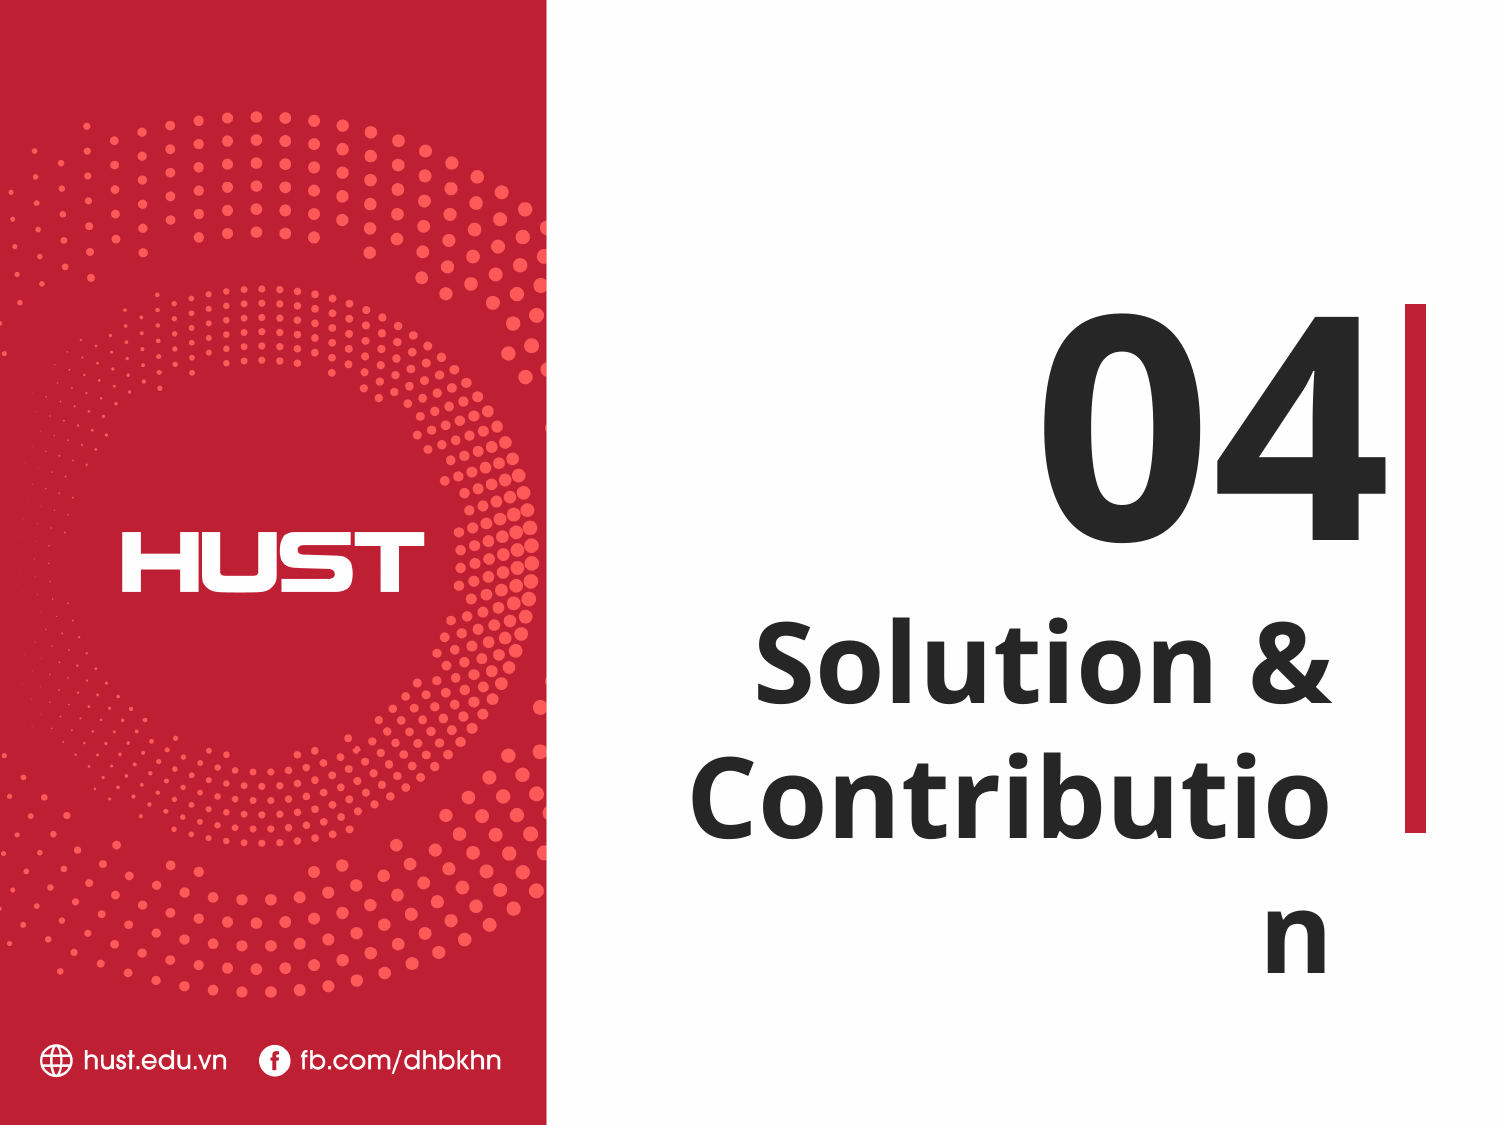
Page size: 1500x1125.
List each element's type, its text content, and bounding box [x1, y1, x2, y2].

text_box Solution & Contribution [624, 583, 1349, 1004]
picture [0, 0, 1500, 1125]
text_box [1405, 611, 1426, 833]
text_box 04 [1018, 220, 1482, 611]
